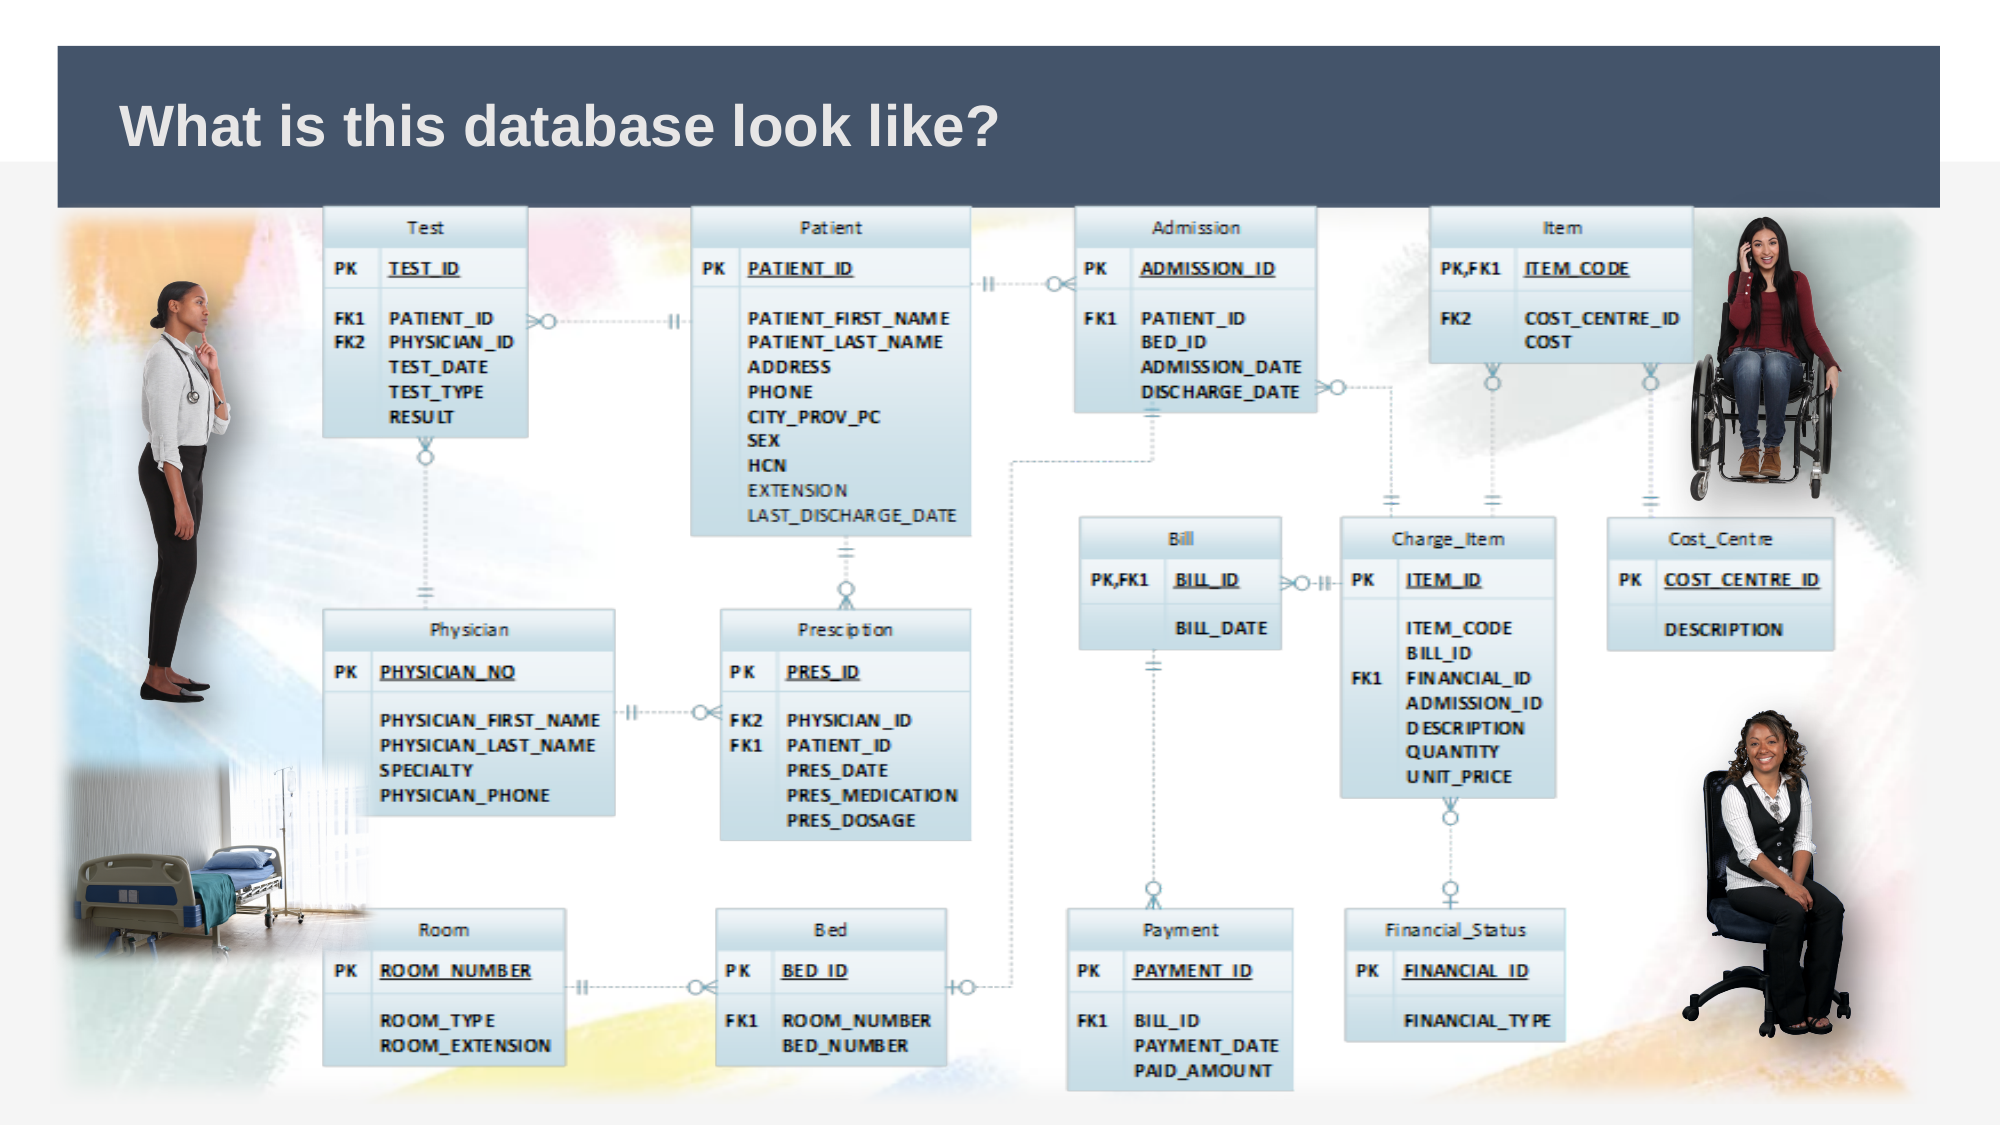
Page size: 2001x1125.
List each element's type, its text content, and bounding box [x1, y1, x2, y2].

picture [50, 203, 1927, 1104]
title What is this database look like? [104, 79, 1894, 176]
